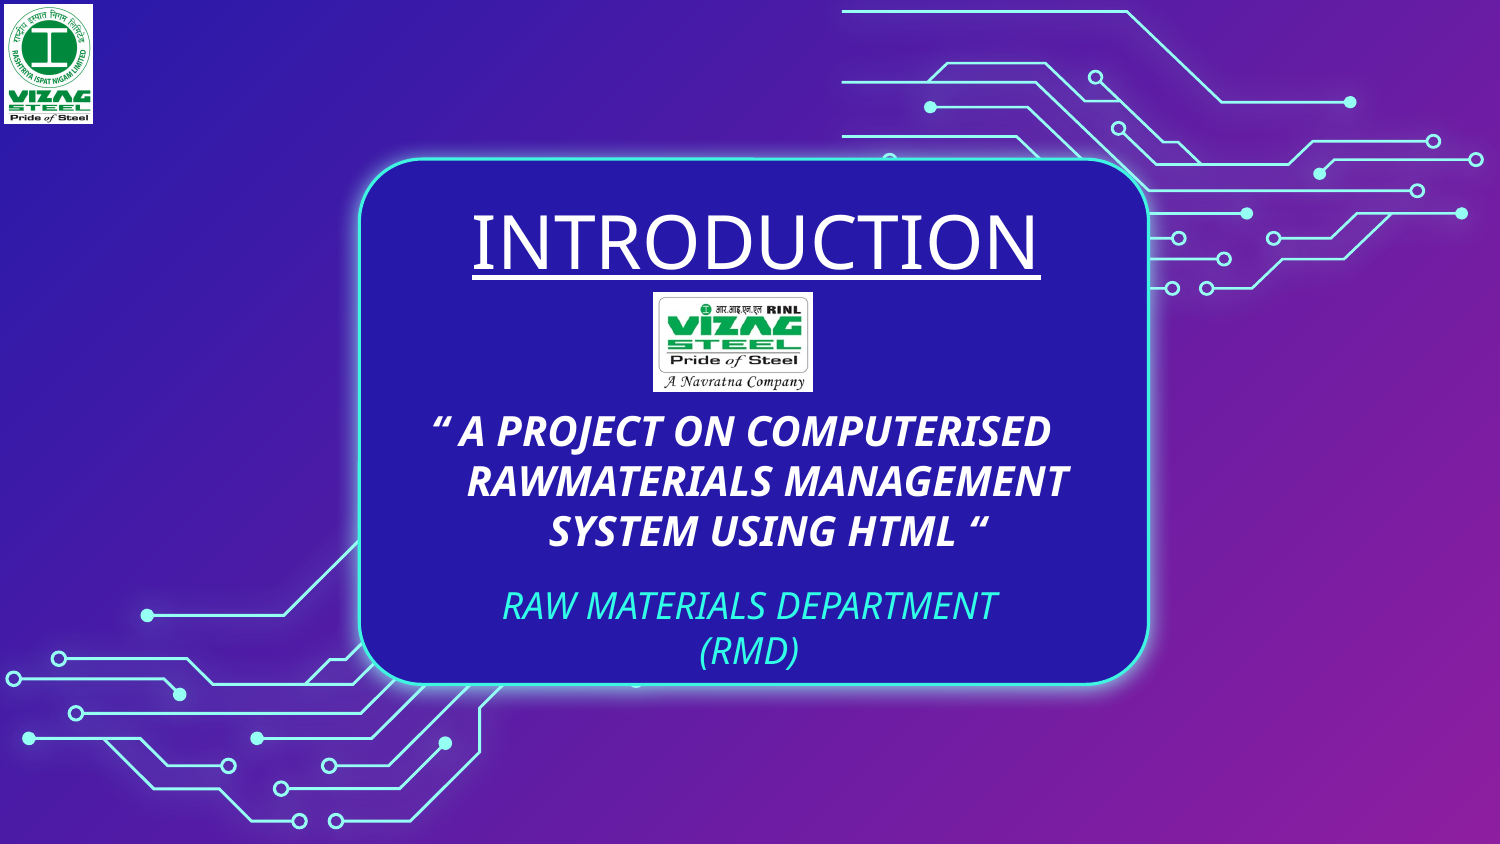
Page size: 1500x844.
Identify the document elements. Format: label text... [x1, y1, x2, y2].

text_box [1019, 0, 1306, 475]
text_box [359, 159, 1014, 356]
text_box [509, 483, 1149, 685]
title INTRODUCTION [442, 192, 1014, 287]
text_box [188, 330, 505, 844]
text_box RAW MATERIALS DEPARTMENT (RMD) [509, 579, 1064, 674]
picture [653, 292, 813, 392]
subtitle “ A PROJECT ON COMPUTERISED RAWMATERIALS MANAGEMENT SYSTEM USING HTML “ [509, 356, 1139, 603]
picture [4, 4, 93, 125]
